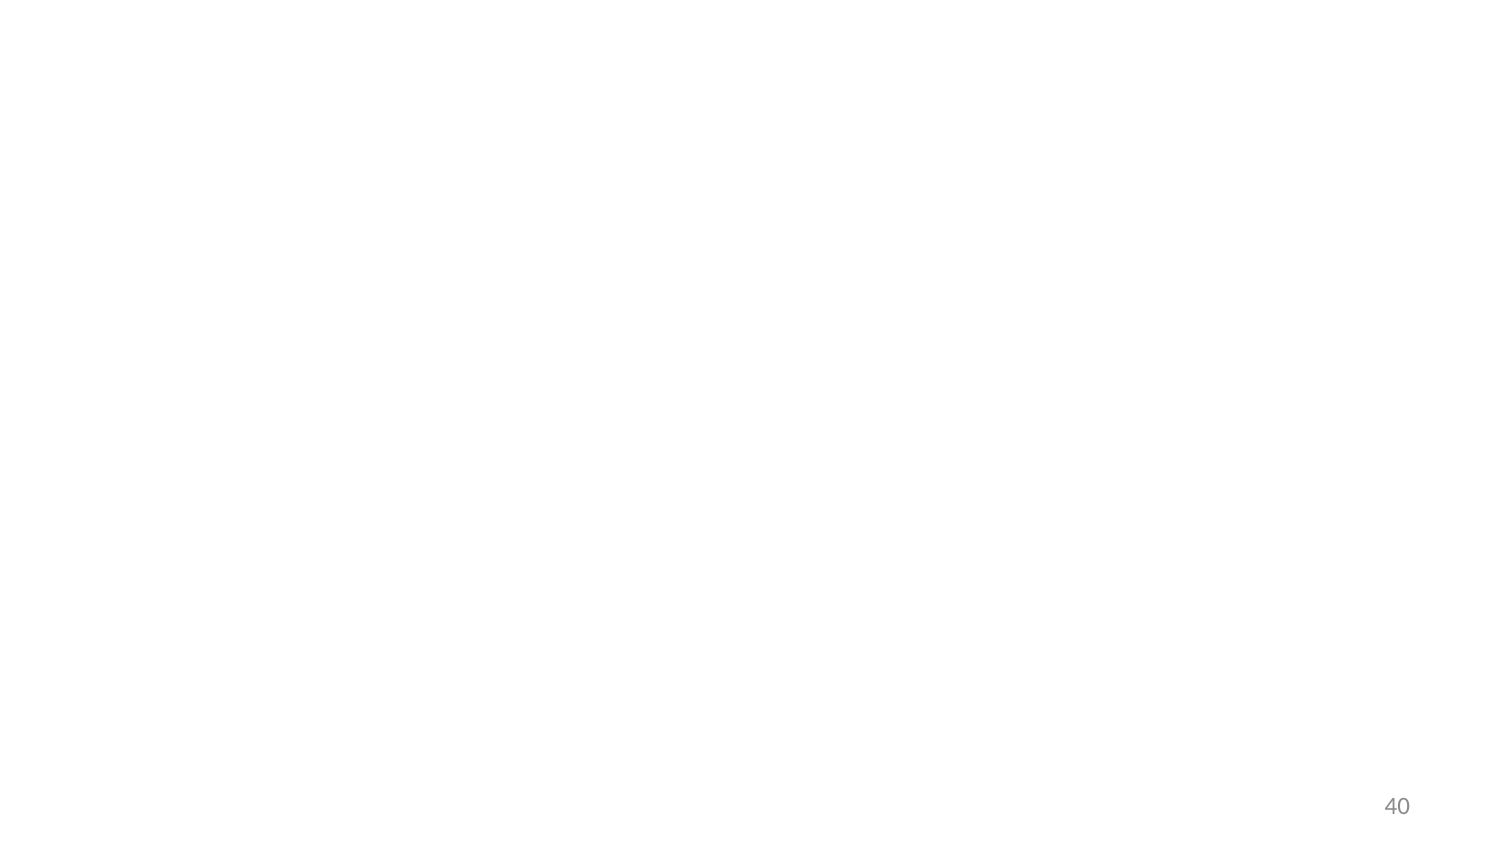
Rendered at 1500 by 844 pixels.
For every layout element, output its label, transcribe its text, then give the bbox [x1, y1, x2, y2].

slide_number 39 [1074, 782, 1425, 827]
